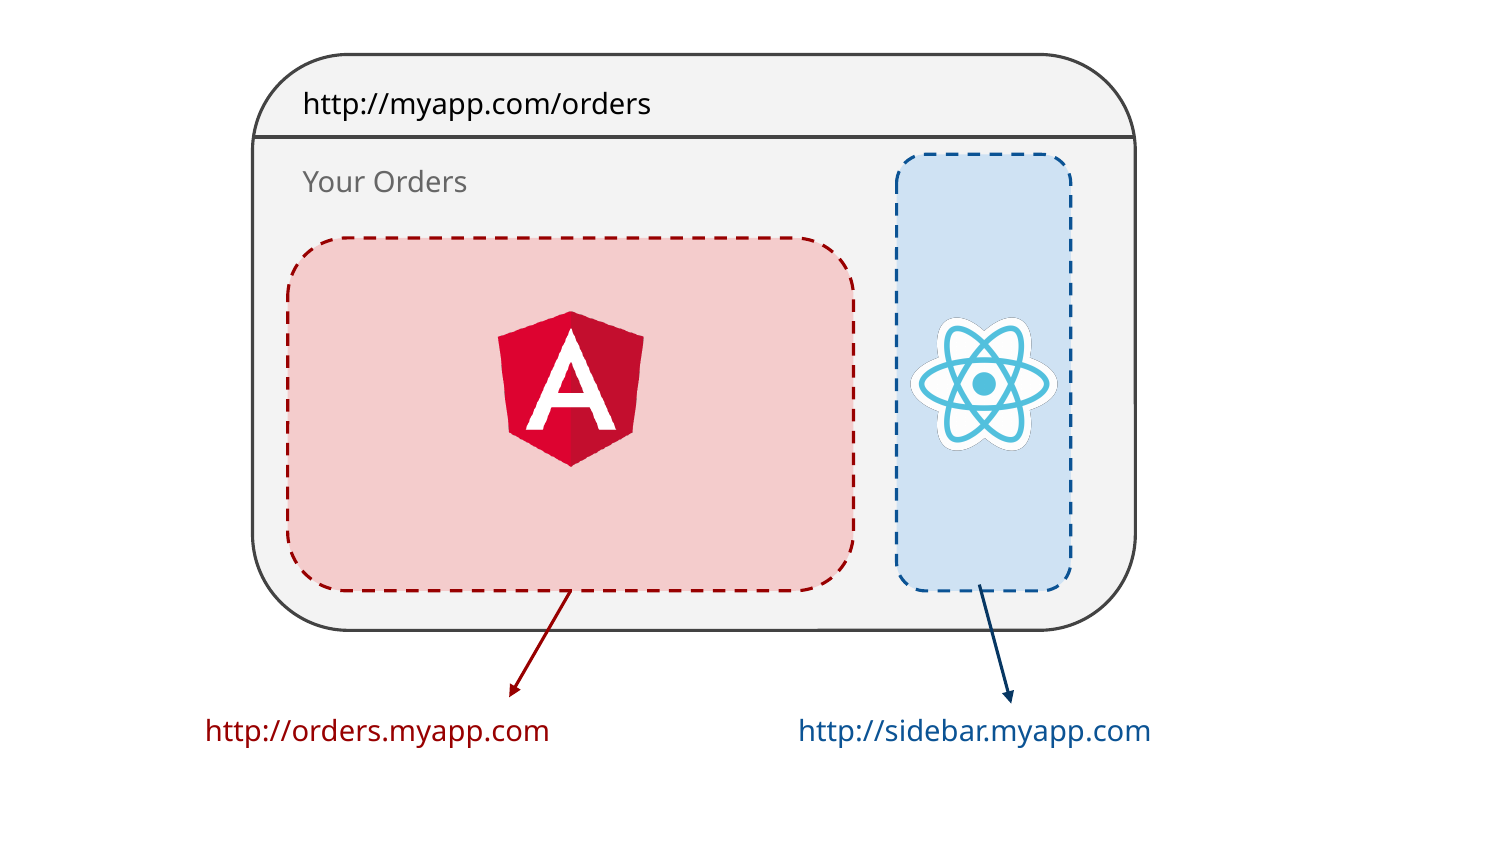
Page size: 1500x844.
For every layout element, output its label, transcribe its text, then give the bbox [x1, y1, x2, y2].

text_box http://orders.myapp.com [190, 697, 737, 764]
picture [909, 317, 1058, 451]
text_box [252, 54, 1136, 631]
text_box [287, 281, 854, 591]
text_box http://myapp.com/orders [287, 70, 721, 136]
picture [473, 286, 668, 481]
text_box [896, 281, 1071, 591]
text_box Your Orders [287, 148, 1416, 281]
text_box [508, 590, 571, 698]
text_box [979, 584, 1012, 704]
text_box http://sidebar.myapp.com [783, 697, 1261, 764]
